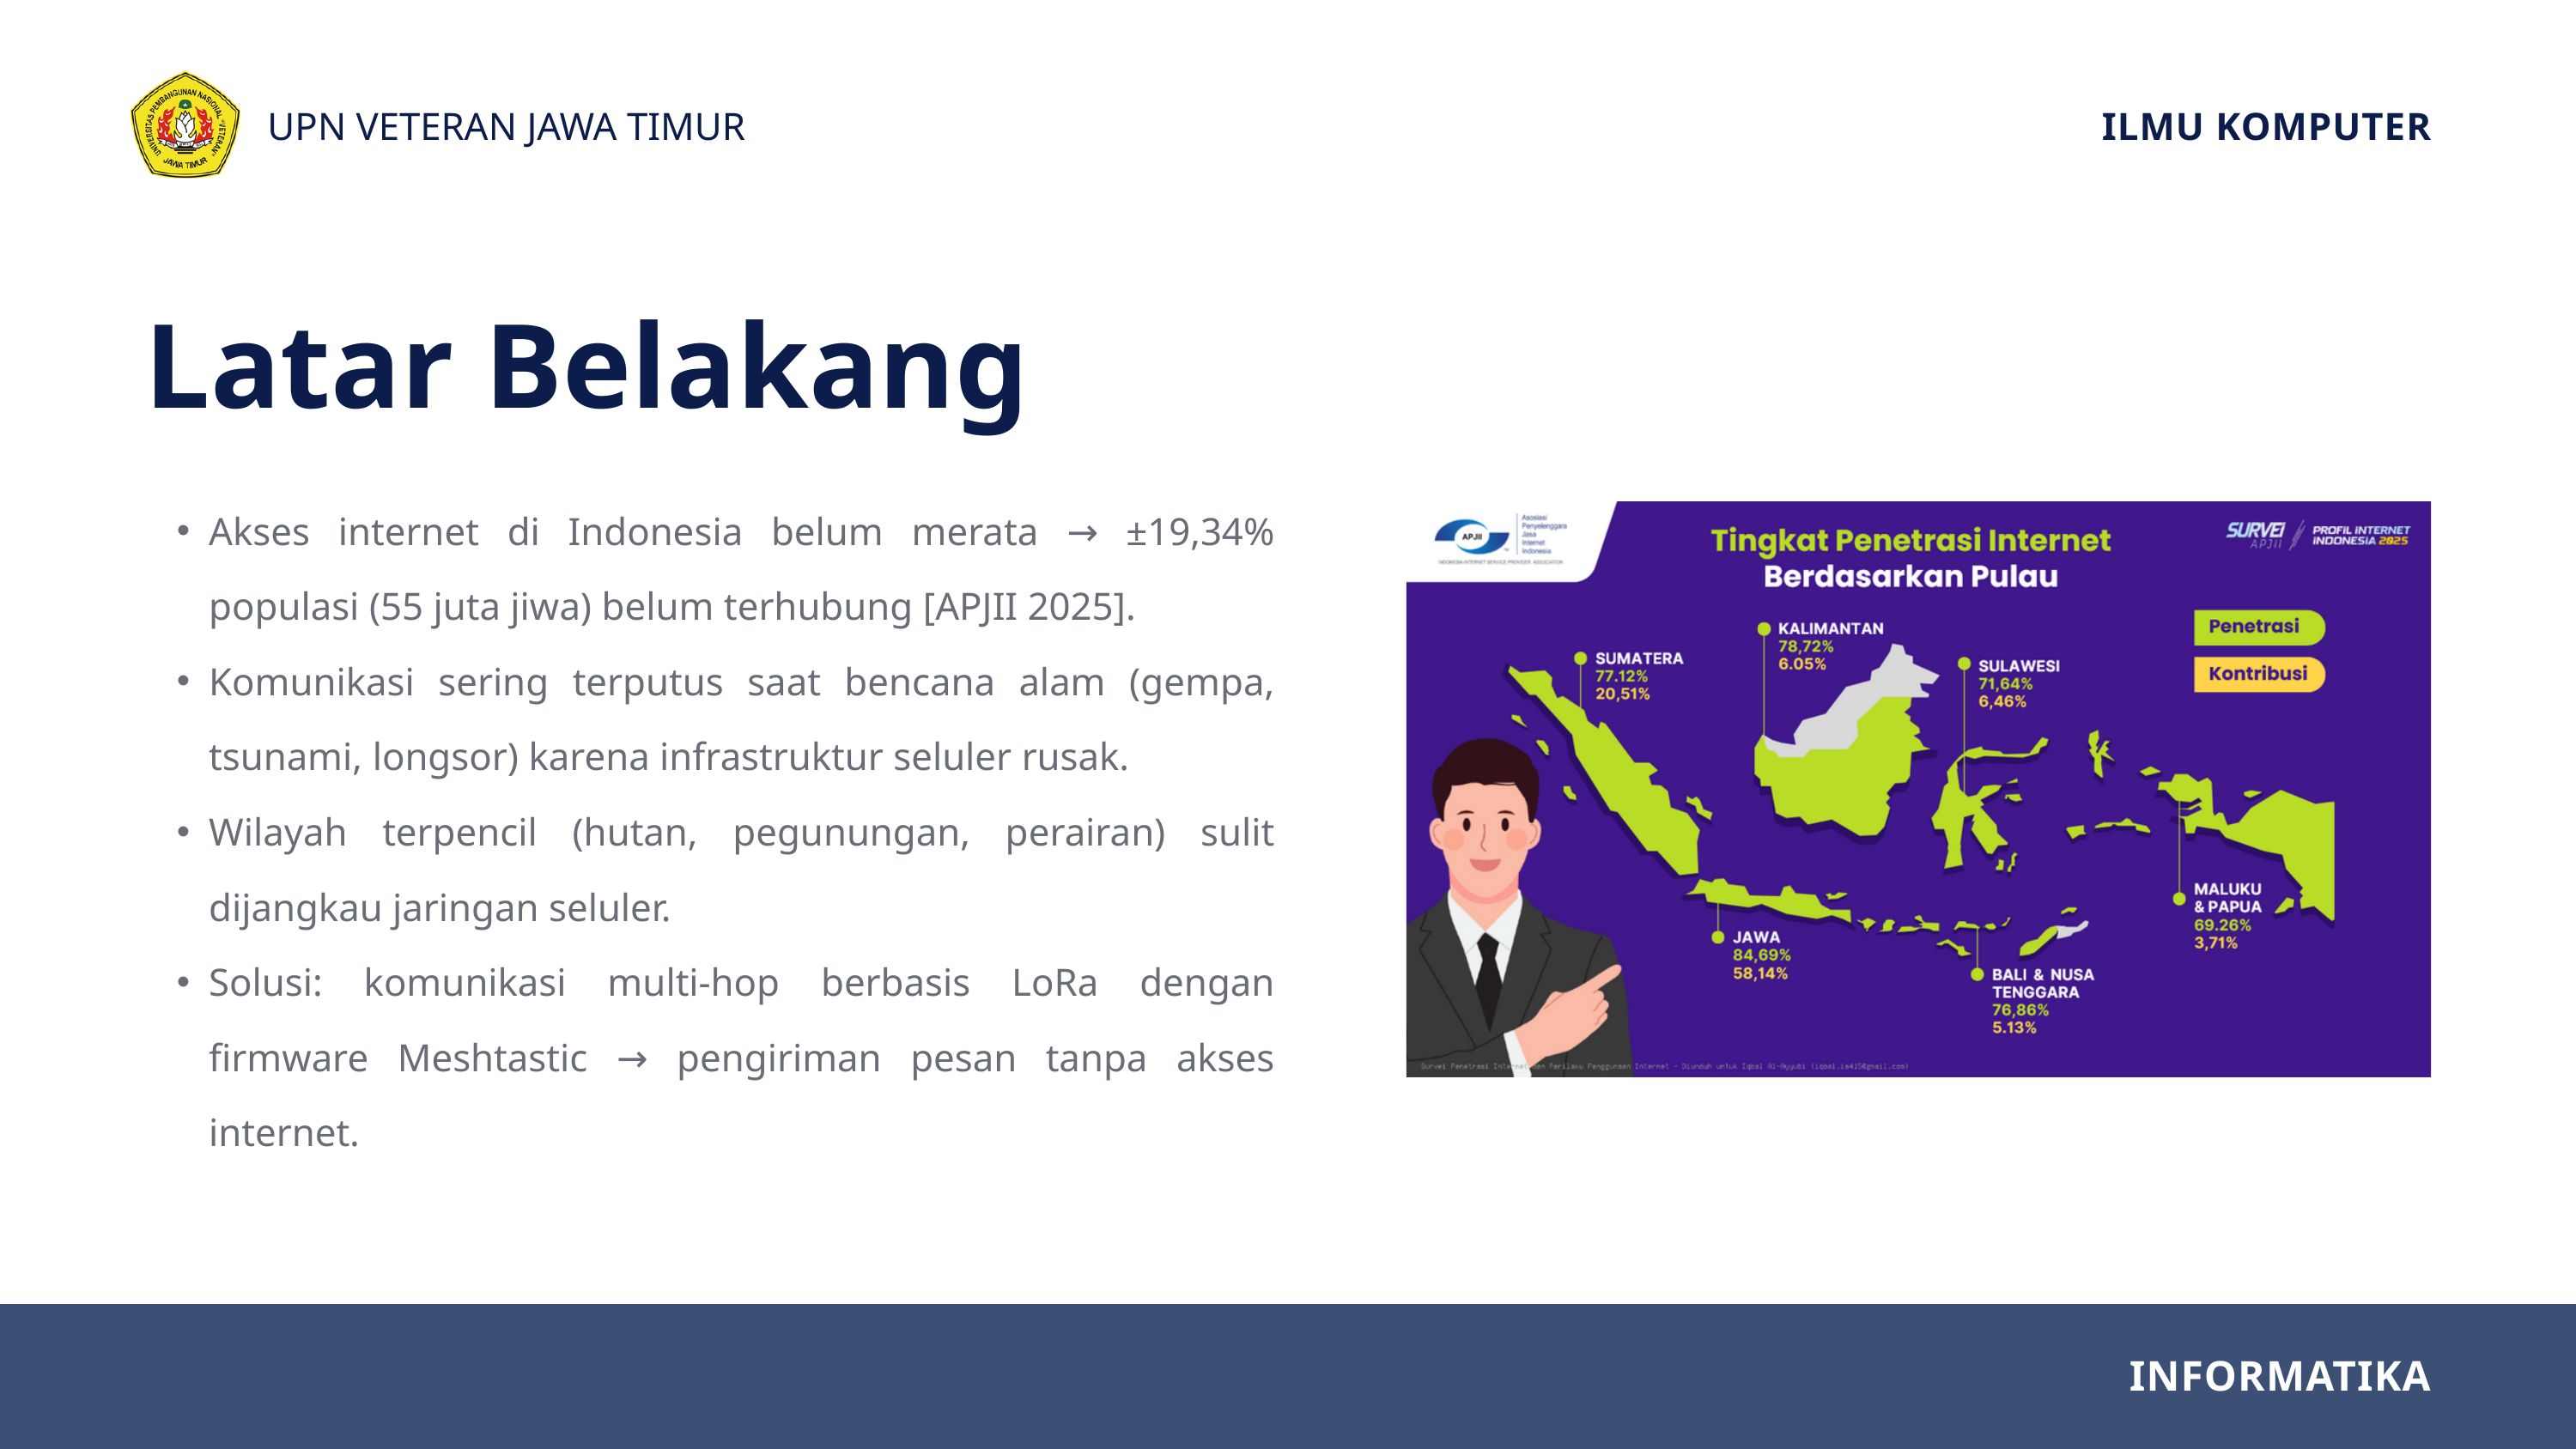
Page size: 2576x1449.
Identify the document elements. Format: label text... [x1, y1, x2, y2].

text_box [130, 70, 240, 179]
text_box UPN VETERAN JAWA TIMUR [267, 95, 793, 149]
text_box Latar Belakang [144, 314, 1157, 433]
text_box ILMU KOMPUTER [2013, 95, 2432, 149]
text_box Akses internet di Indonesia belum merata → ±19,34% populasi (55 juta jiwa) belum terhubung [APJII 2025]. Komunikasi sering terputus saat bencana alam (gempa, tsunami, longsor) karena infrastruktur seluler rusak. Wilayah terpencil (hutan, pegunungan, perairan) sulit dijangkau jaringan seluler. Solusi: komunikasi multi-hop berbasis LoRa dengan firmware Meshtastic → pengiriman pesan tanpa akses internet. [144, 477, 1276, 1155]
text_box [1406, 501, 2432, 1077]
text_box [0, 1303, 2576, 1449]
